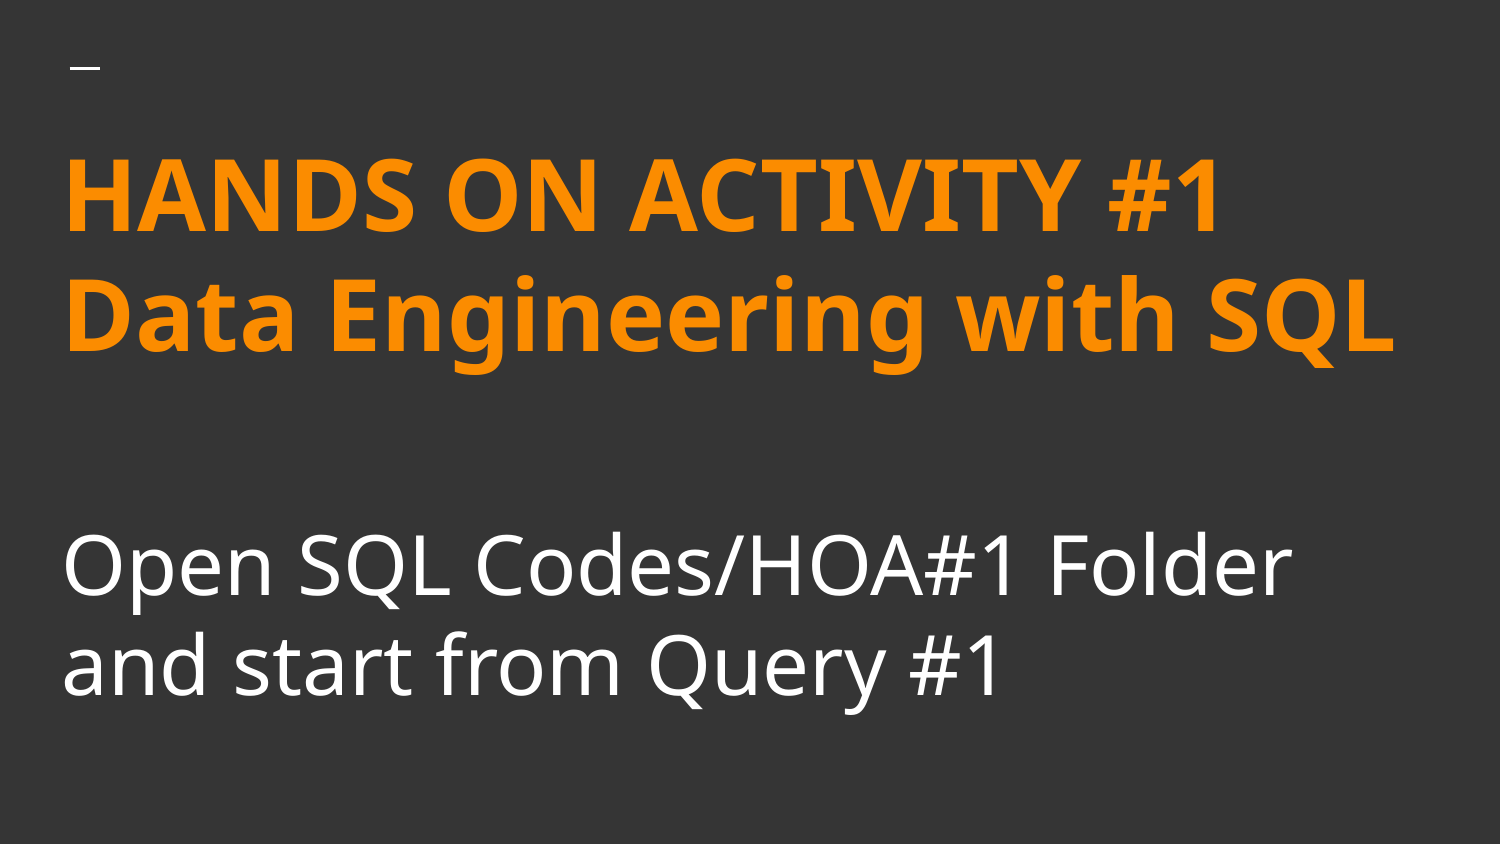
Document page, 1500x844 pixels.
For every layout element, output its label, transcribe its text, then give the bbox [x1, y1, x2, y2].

title HANDS ON ACTIVITY #1 Data Engineering with SQL Open SQL Codes/HOA#1 Folder and start from Query #1 [46, 116, 1461, 746]
